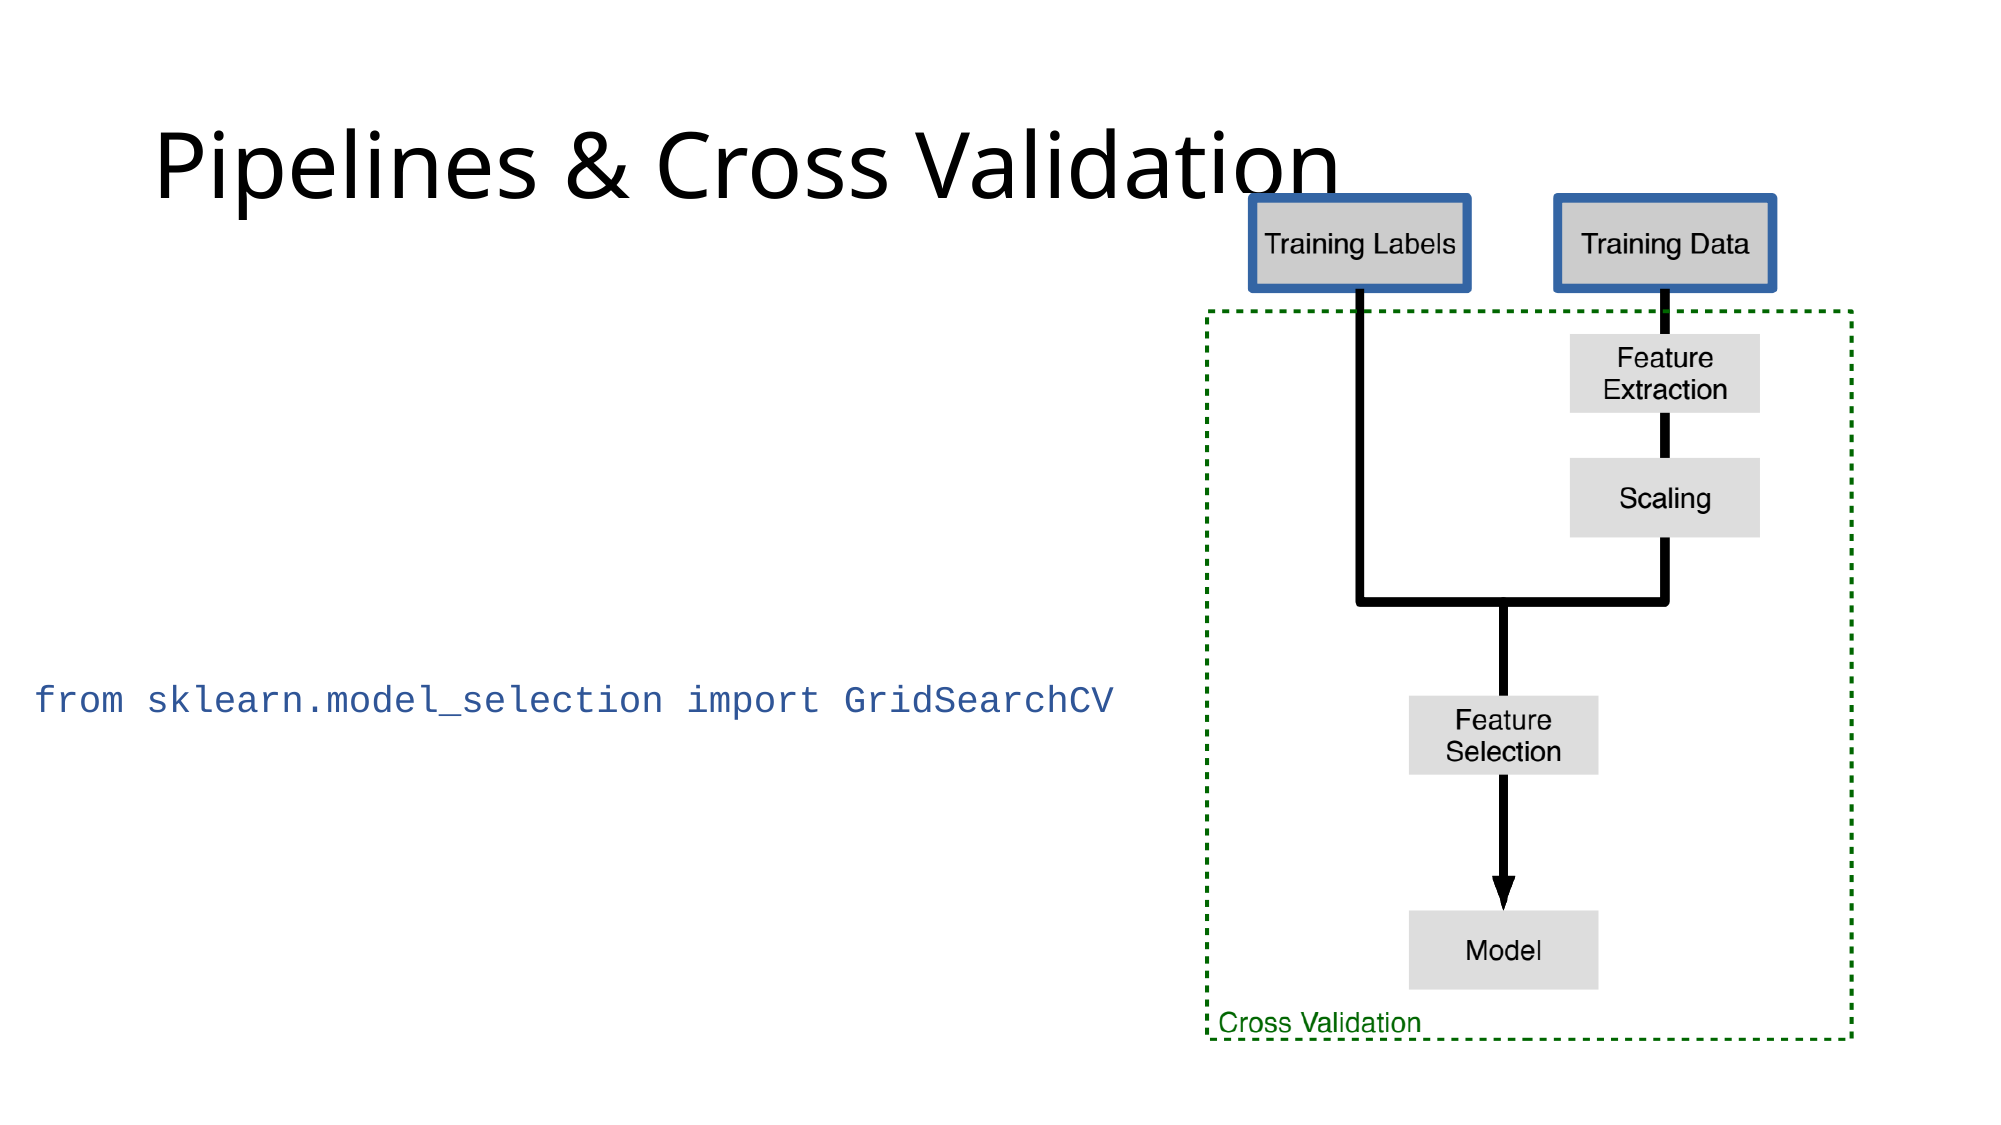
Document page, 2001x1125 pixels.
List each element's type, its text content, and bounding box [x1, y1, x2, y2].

picture [1205, 193, 1888, 1077]
title Pipelines & Cross Validation [137, 59, 1863, 278]
text_box from sklearn.model_selection import GridSearchCV [18, 667, 1129, 728]
